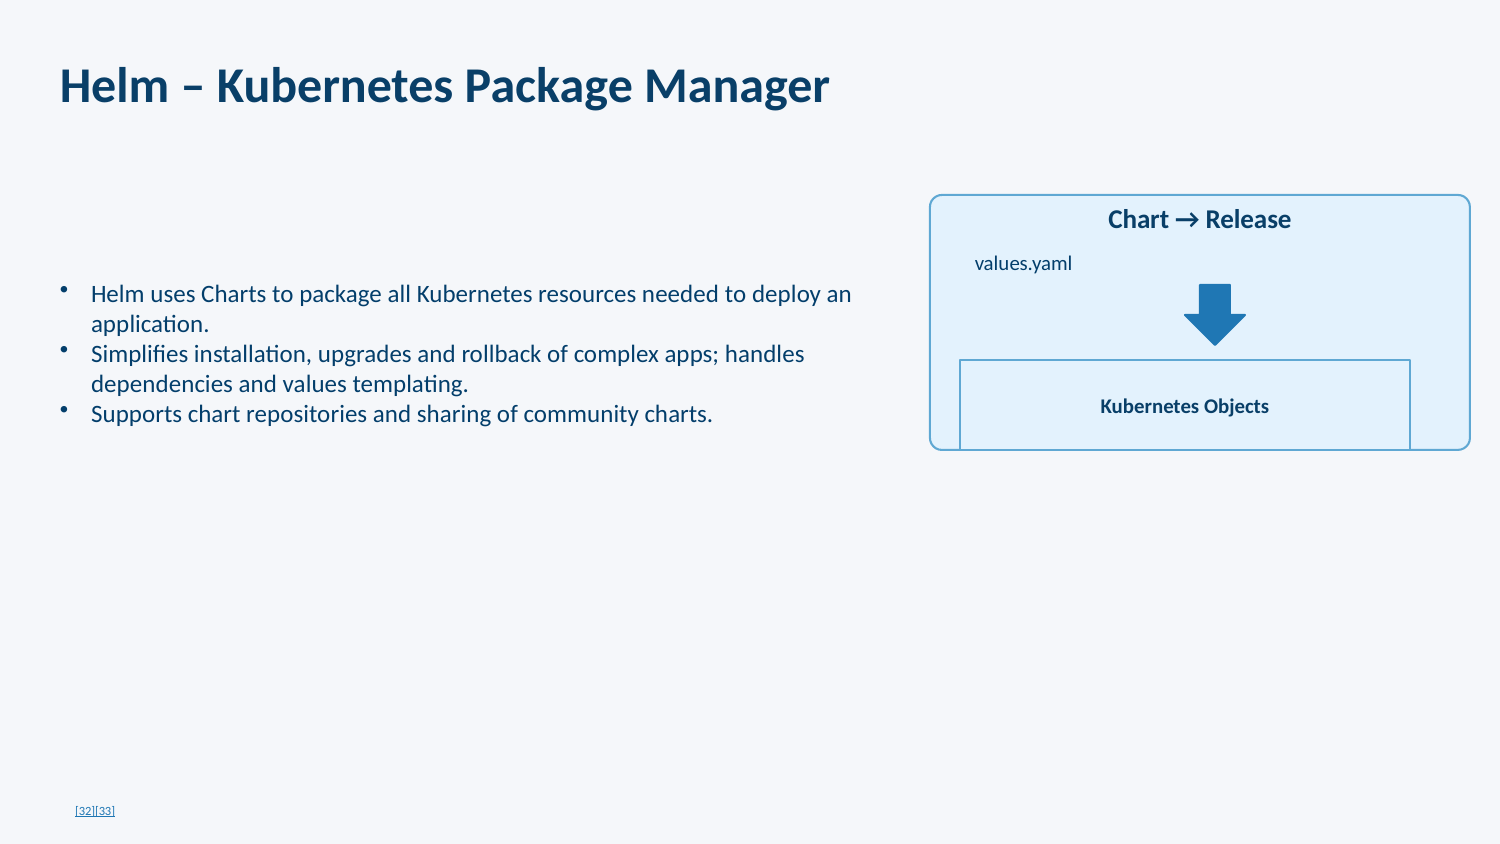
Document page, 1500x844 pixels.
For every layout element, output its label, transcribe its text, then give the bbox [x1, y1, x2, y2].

text_box values.yaml [959, 239, 1440, 285]
text_box [929, 240, 1470, 450]
text_box Helm uses Charts to package all Kubernetes resources needed to deploy an application. Simplifies installation, upgrades and rollback of complex apps; handles dependencies and values templating. Supports chart repositories and sharing of community charts. [44, 164, 900, 540]
text_box Chart → Release [929, 194, 1470, 240]
text_box Helm – Kubernetes Package Manager [44, 37, 1455, 128]
text_box [32][33] [74, 798, 1425, 822]
text_box Kubernetes Objects [959, 359, 1410, 450]
text_box [1184, 284, 1245, 345]
